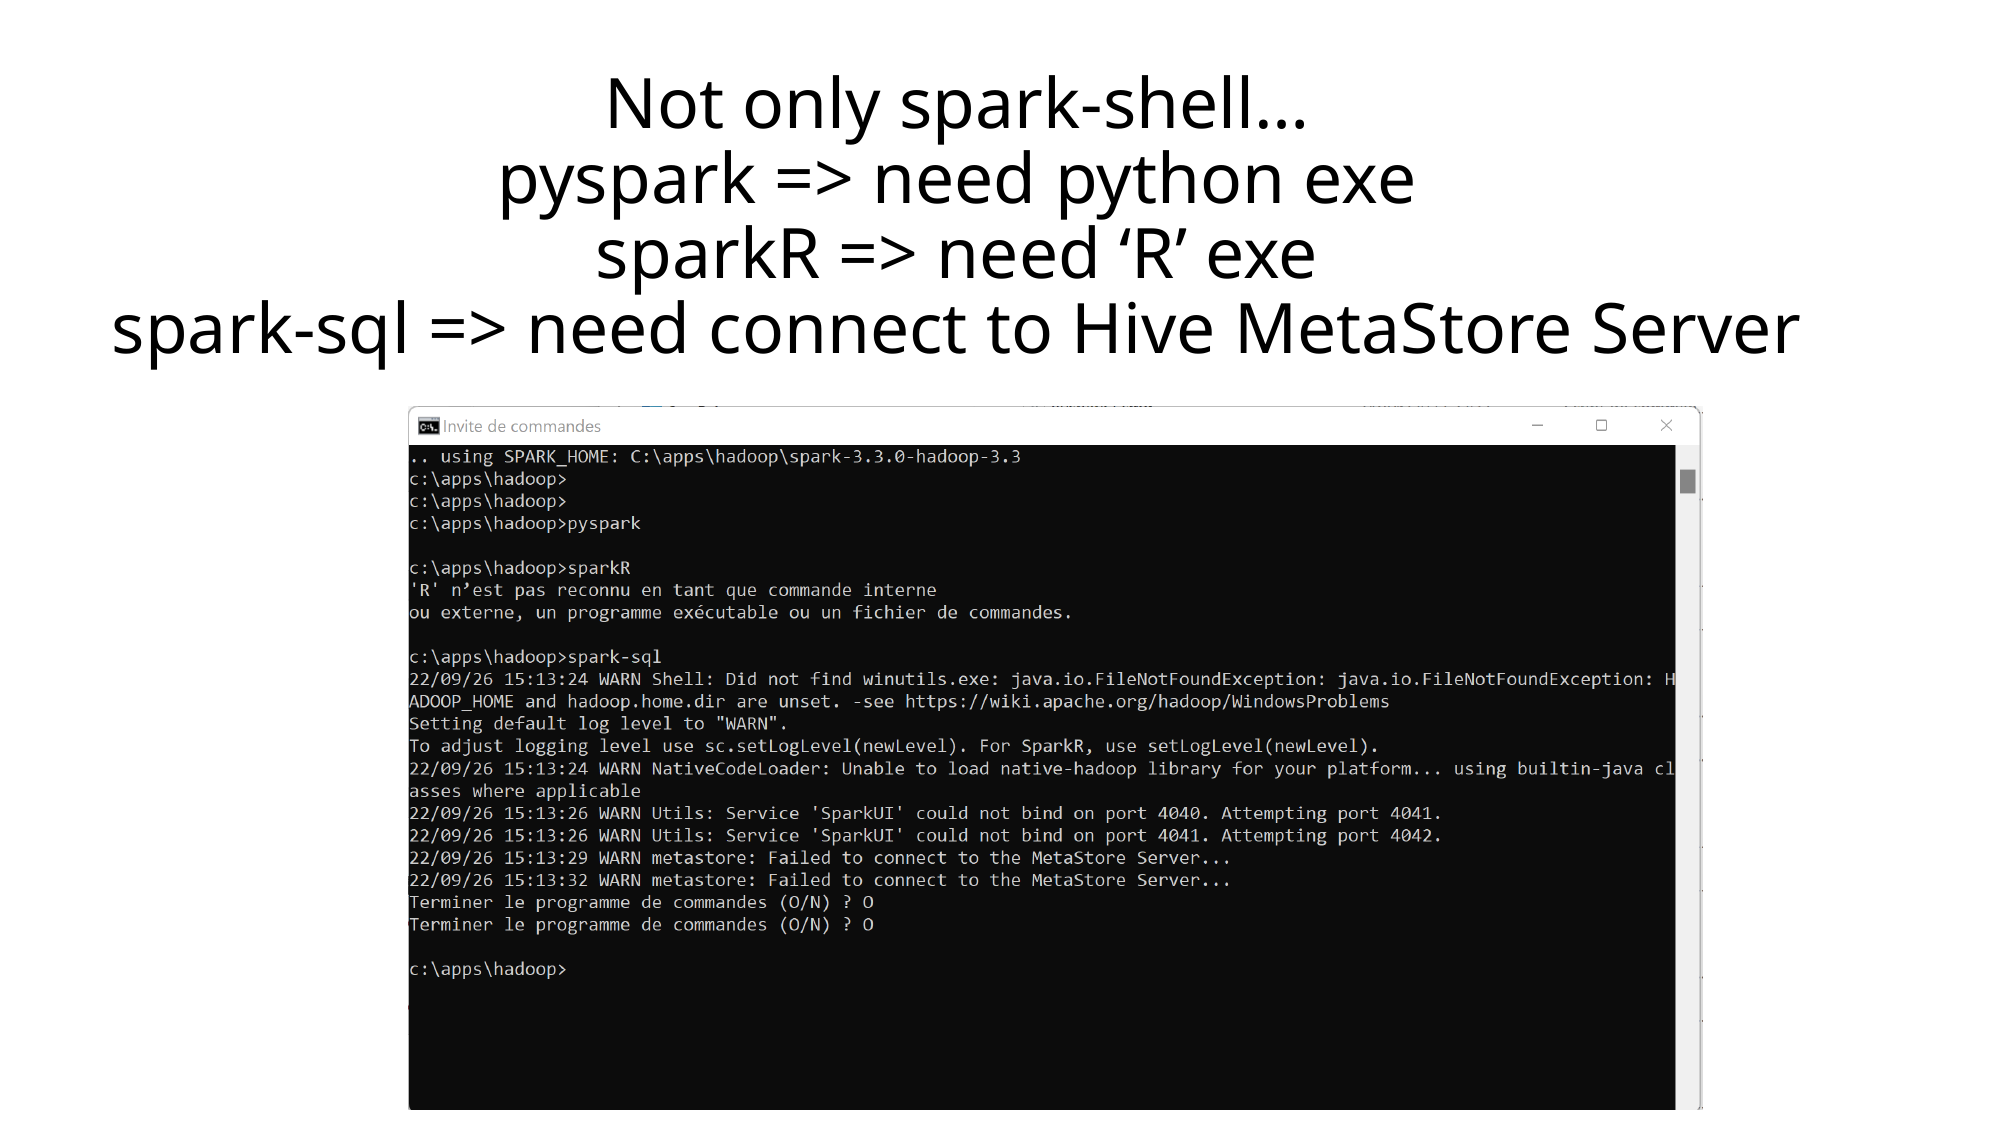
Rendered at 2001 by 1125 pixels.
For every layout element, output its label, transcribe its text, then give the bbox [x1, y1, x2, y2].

title Not only spark-shell… pyspark => need python exe sparkR => need ‘R’ exe spark-sql => need connect to Hive MetaStore Server [52, 38, 1863, 399]
picture [408, 406, 1703, 1110]
